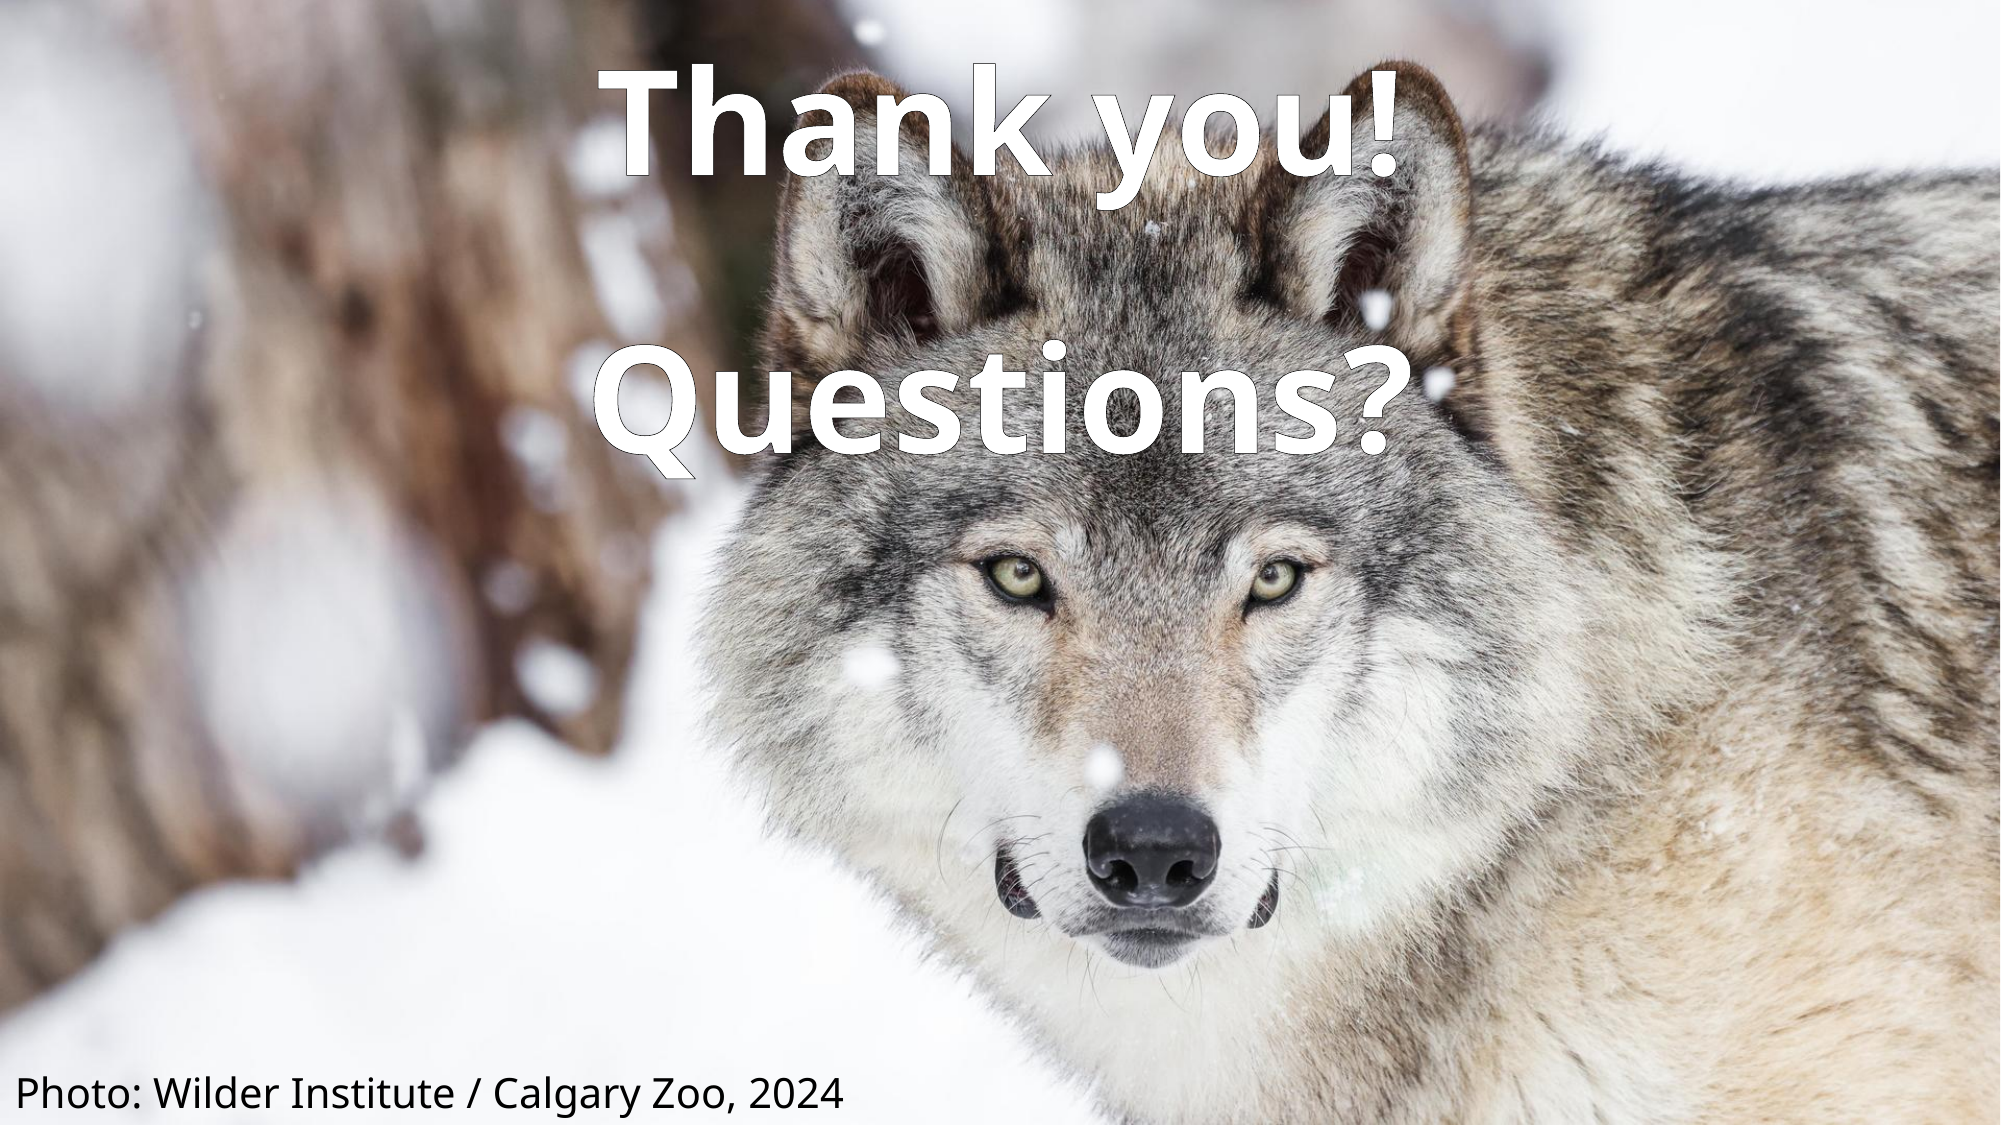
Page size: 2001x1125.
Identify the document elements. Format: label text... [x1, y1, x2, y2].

text_box Questions? [249, 214, 1750, 494]
picture [0, 0, 2001, 1125]
text_box Photo: Wilder Institute / Calgary Zoo, 2024 [0, 1059, 911, 1125]
title Thank you! [580, 31, 1420, 214]
